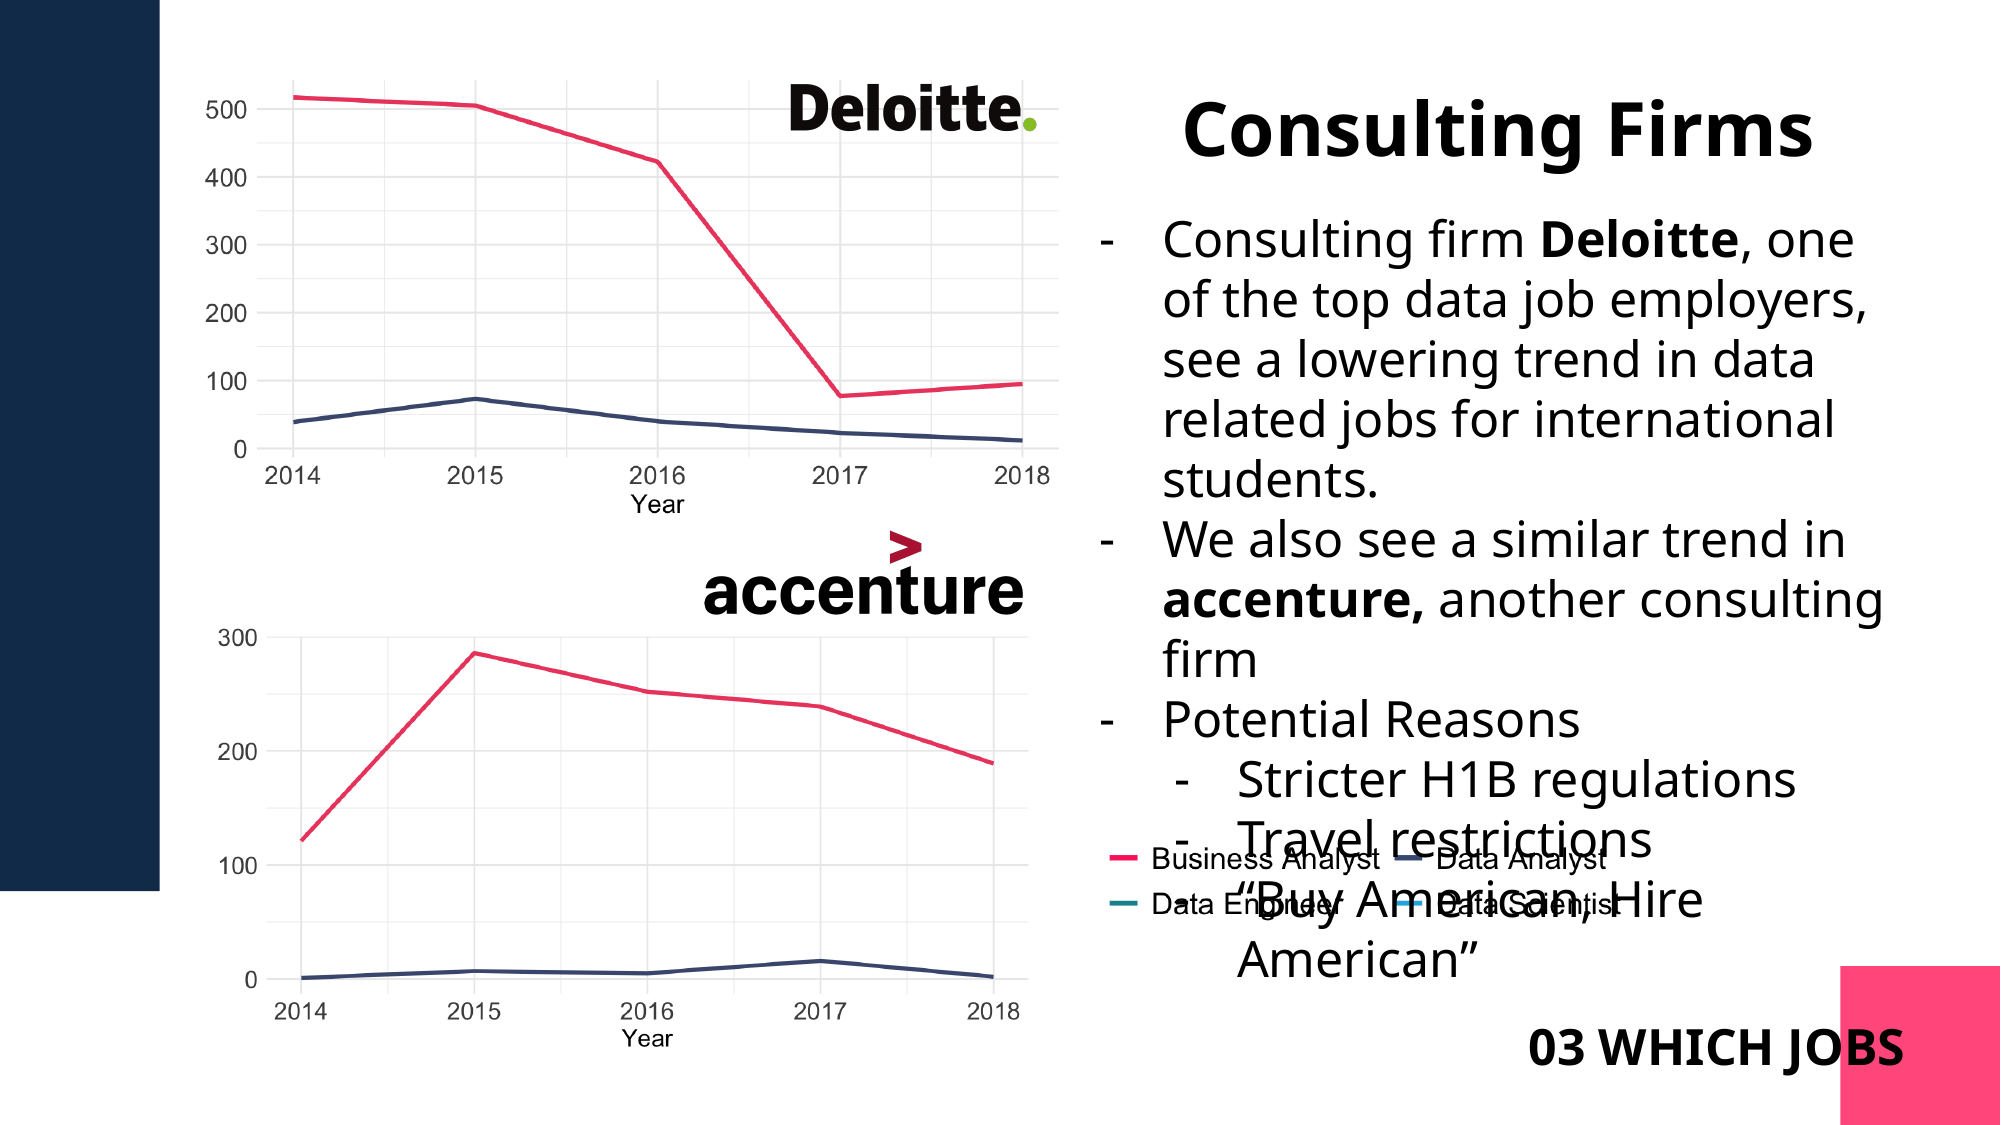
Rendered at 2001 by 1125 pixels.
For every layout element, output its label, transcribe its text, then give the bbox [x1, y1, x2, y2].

text_box 03 WHICH JOBS [1002, 1000, 1921, 1091]
text_box [0, 0, 160, 892]
text_box [1840, 966, 2000, 1125]
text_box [188, 492, 1050, 1061]
text_box Consulting Firms [1074, 66, 1923, 158]
text_box Consulting firm Deloitte, one of the top data job employers, see a lowering trend in data related jobs for international students. We also see a similar trend in accenture, another consulting firm Potential Reasons Stricter H1B regulations Travel restrictions “Buy American, Hire American” [1072, 192, 1912, 798]
picture [1077, 823, 1645, 949]
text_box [174, 60, 1068, 527]
